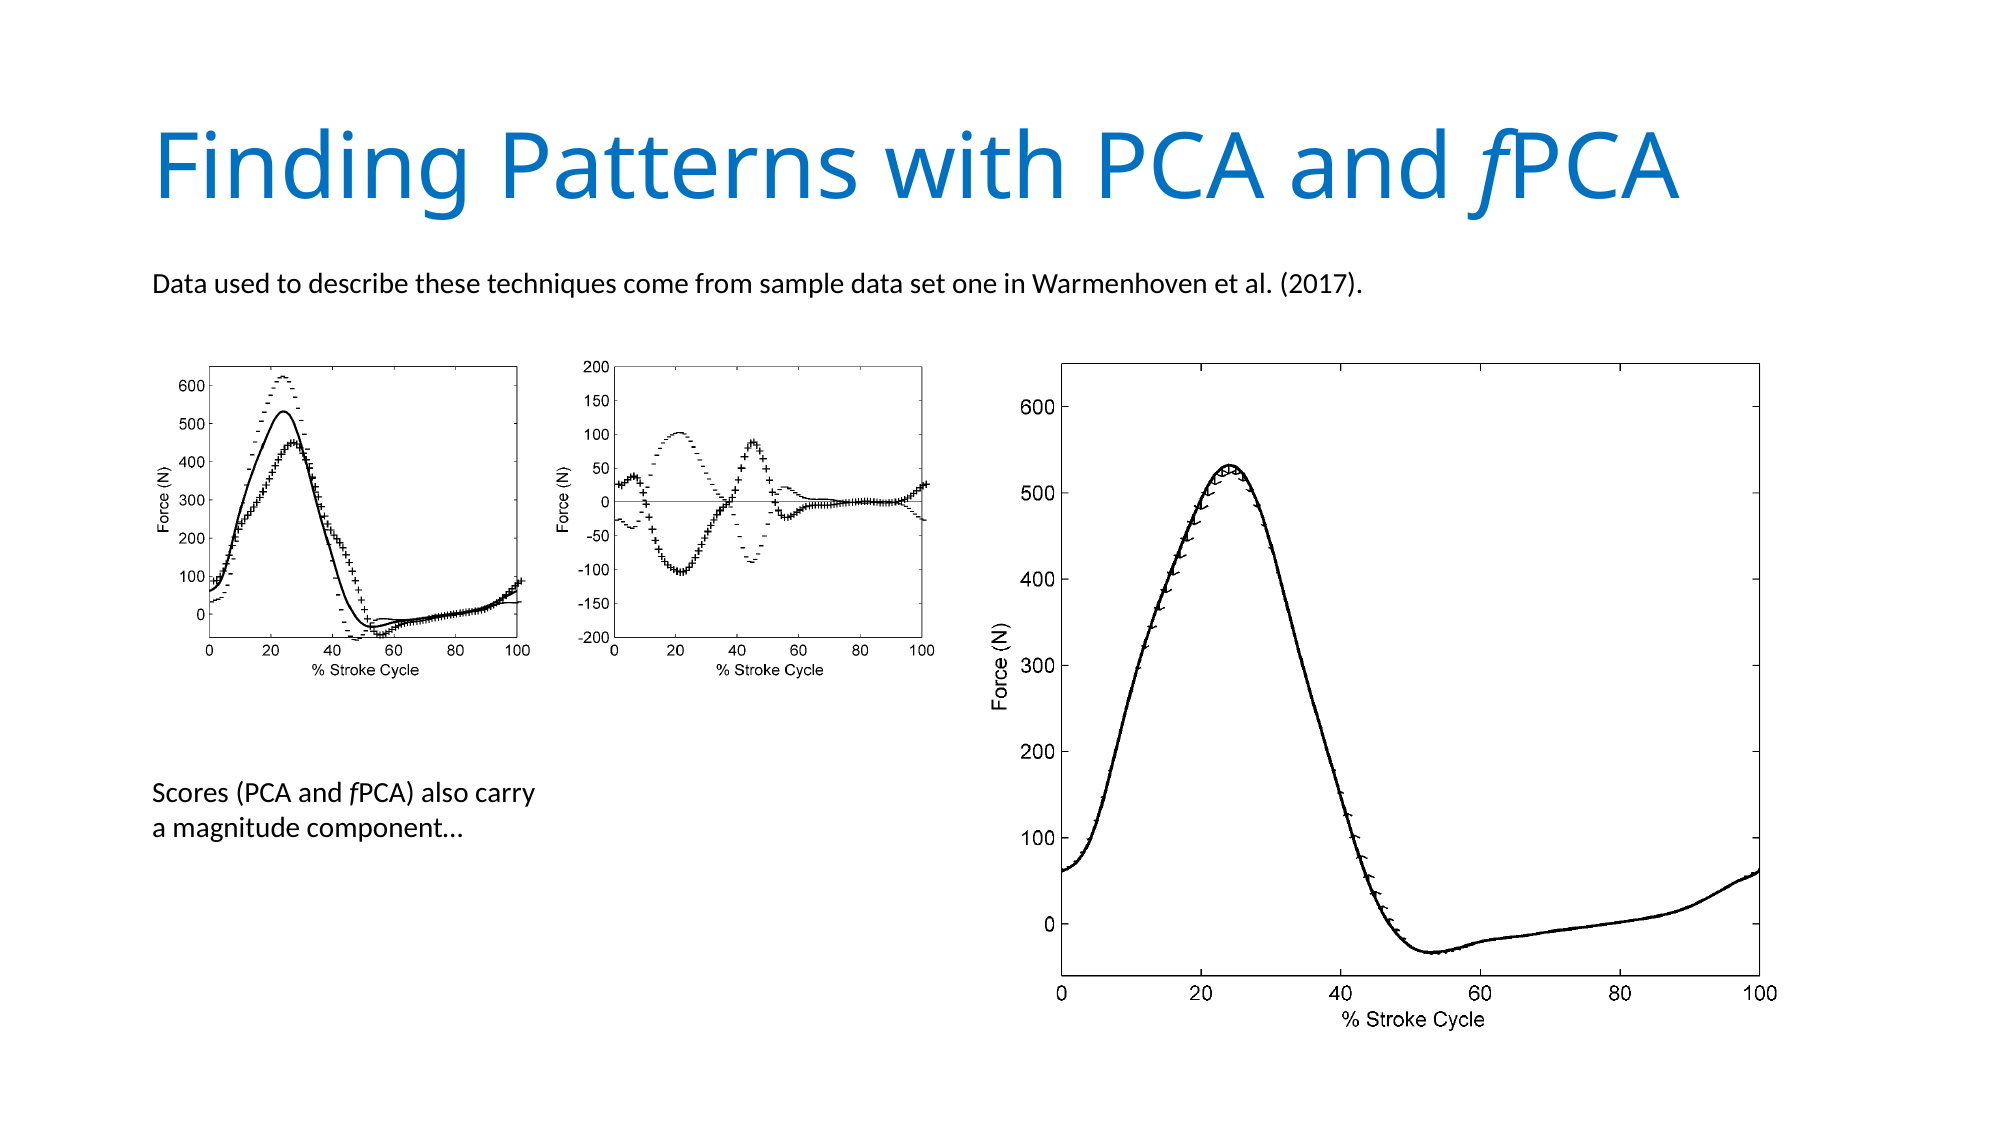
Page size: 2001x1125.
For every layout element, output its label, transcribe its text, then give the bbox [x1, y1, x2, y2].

text_box Data used to describe these techniques come from sample data set one in Warmenhoven et al. (2017). [137, 278, 1494, 307]
picture [22, 307, 1845, 1058]
text_box Scores (PCA and fPCA) also carry a magnitude component… [137, 765, 558, 851]
title Finding Patterns with PCA and fPCA [137, 59, 1863, 278]
